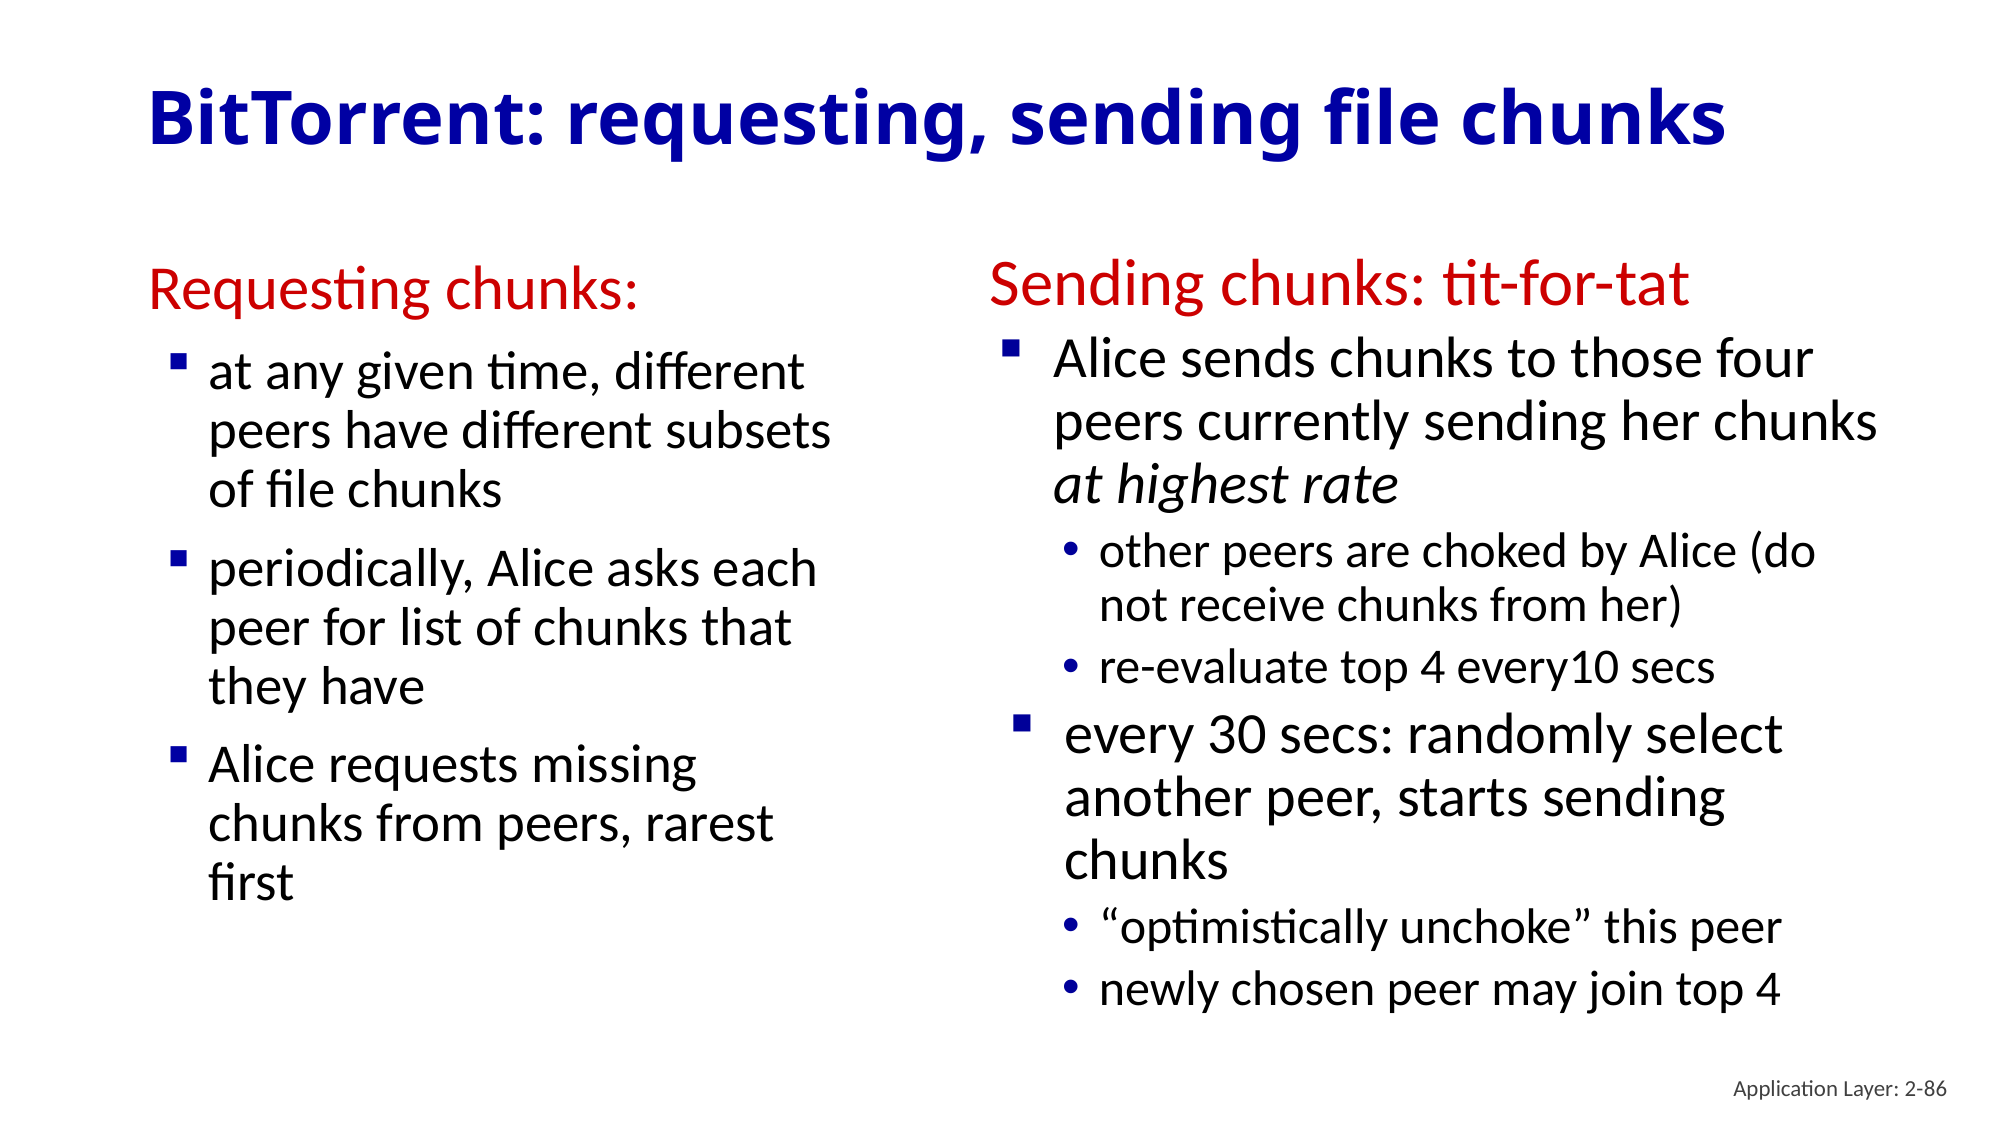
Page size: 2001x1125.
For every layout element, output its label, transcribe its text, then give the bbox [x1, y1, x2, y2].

text_box Requesting chunks: at any given time, different peers have different subsets of file chunks periodically, Alice asks each peer for list of chunks that they have Alice requests missing chunks from peers, rarest first [131, 247, 873, 924]
text_box Sending chunks: tit-for-tat Alice sends chunks to those four peers currently sending her chunks at highest rate other peers are choked by Alice (do not receive chunks from her) re-evaluate top 4 every10 secs every 30 secs: randomly select another peer, starts sending chunks “optimistically unchoke” this peer newly chosen peer may join top 4 [972, 231, 1910, 1059]
slide_number Application Layer: 2-86 [1512, 1056, 1963, 1117]
title BitTorrent: requesting, sending file chunks [131, 47, 1856, 195]
